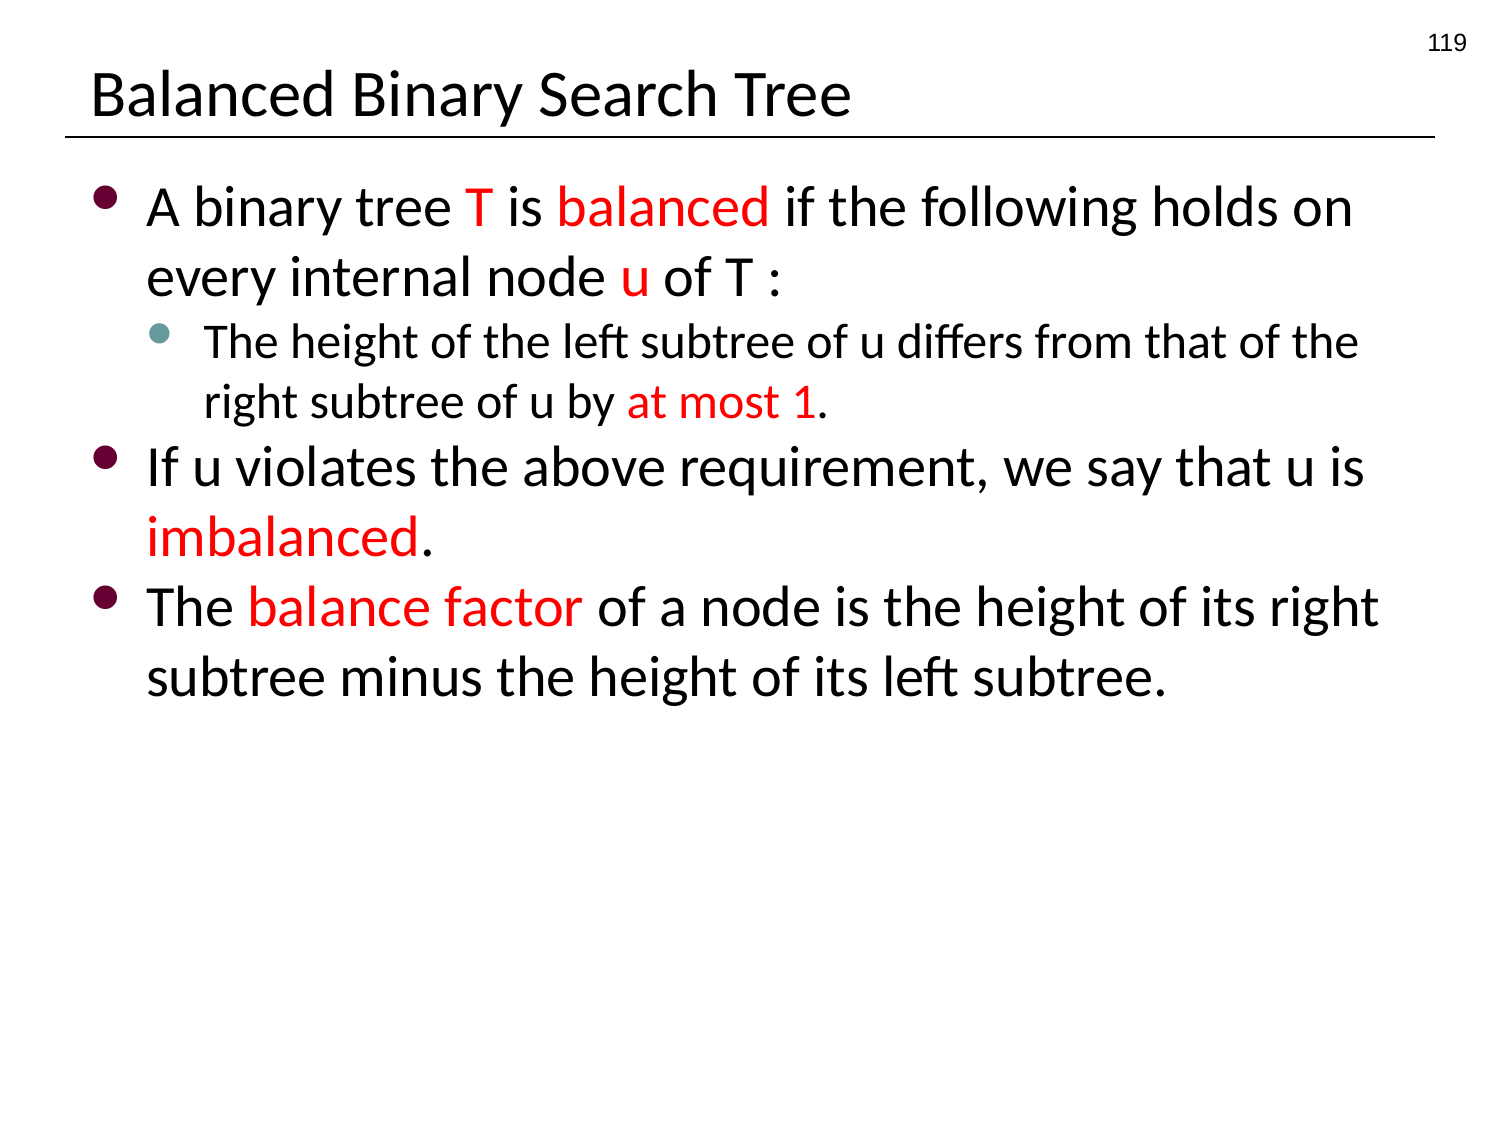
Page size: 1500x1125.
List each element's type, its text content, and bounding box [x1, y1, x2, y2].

list A binary tree T is balanced if the following holds on every internal node u of T : The height of the left subtree of u differs from that of the right subtree of u by at most 1. If u violates the above requirement, we say that u is imbalanced. The balance factor of a node is the height of its right subtree minus the height of its left subtree. [75, 160, 1425, 1094]
title Balanced Binary Search Tree [75, 20, 1425, 138]
slide_number 119 [1131, 18, 1483, 62]
